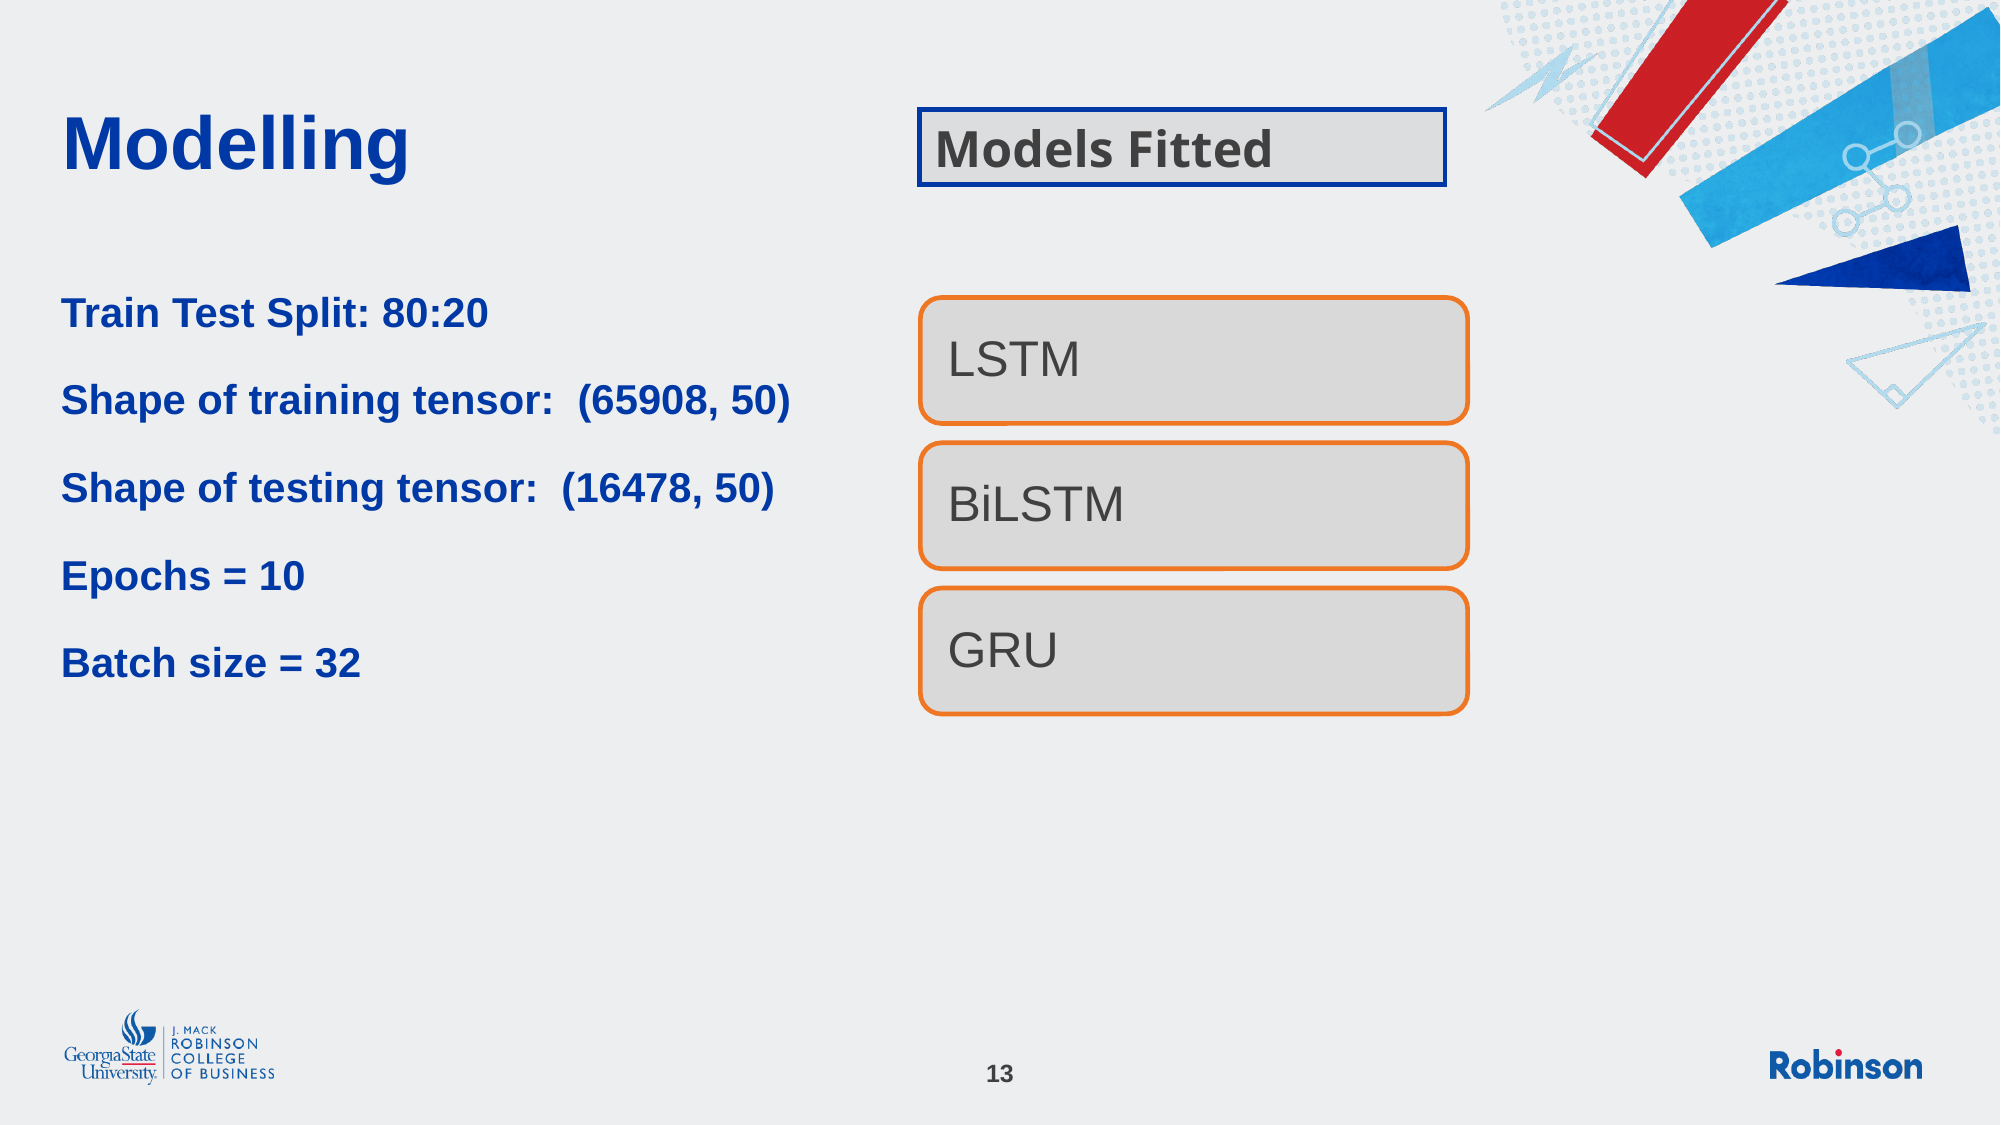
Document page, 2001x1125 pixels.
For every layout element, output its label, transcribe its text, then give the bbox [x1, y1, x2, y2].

picture [64, 1009, 274, 1085]
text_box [920, 297, 1468, 715]
picture [1770, 1049, 1922, 1079]
text_box Models Fitted [918, 109, 1446, 185]
title Modelling [62, 109, 478, 186]
picture [1471, 0, 2001, 491]
list Train Test Split: 80:20 Shape of training tensor: (65908, 50) Shape of testing tensor: (16478, 50) Epochs = 10 Batch size = 32 [60, 284, 828, 791]
slide_number 13 [774, 1042, 1225, 1103]
